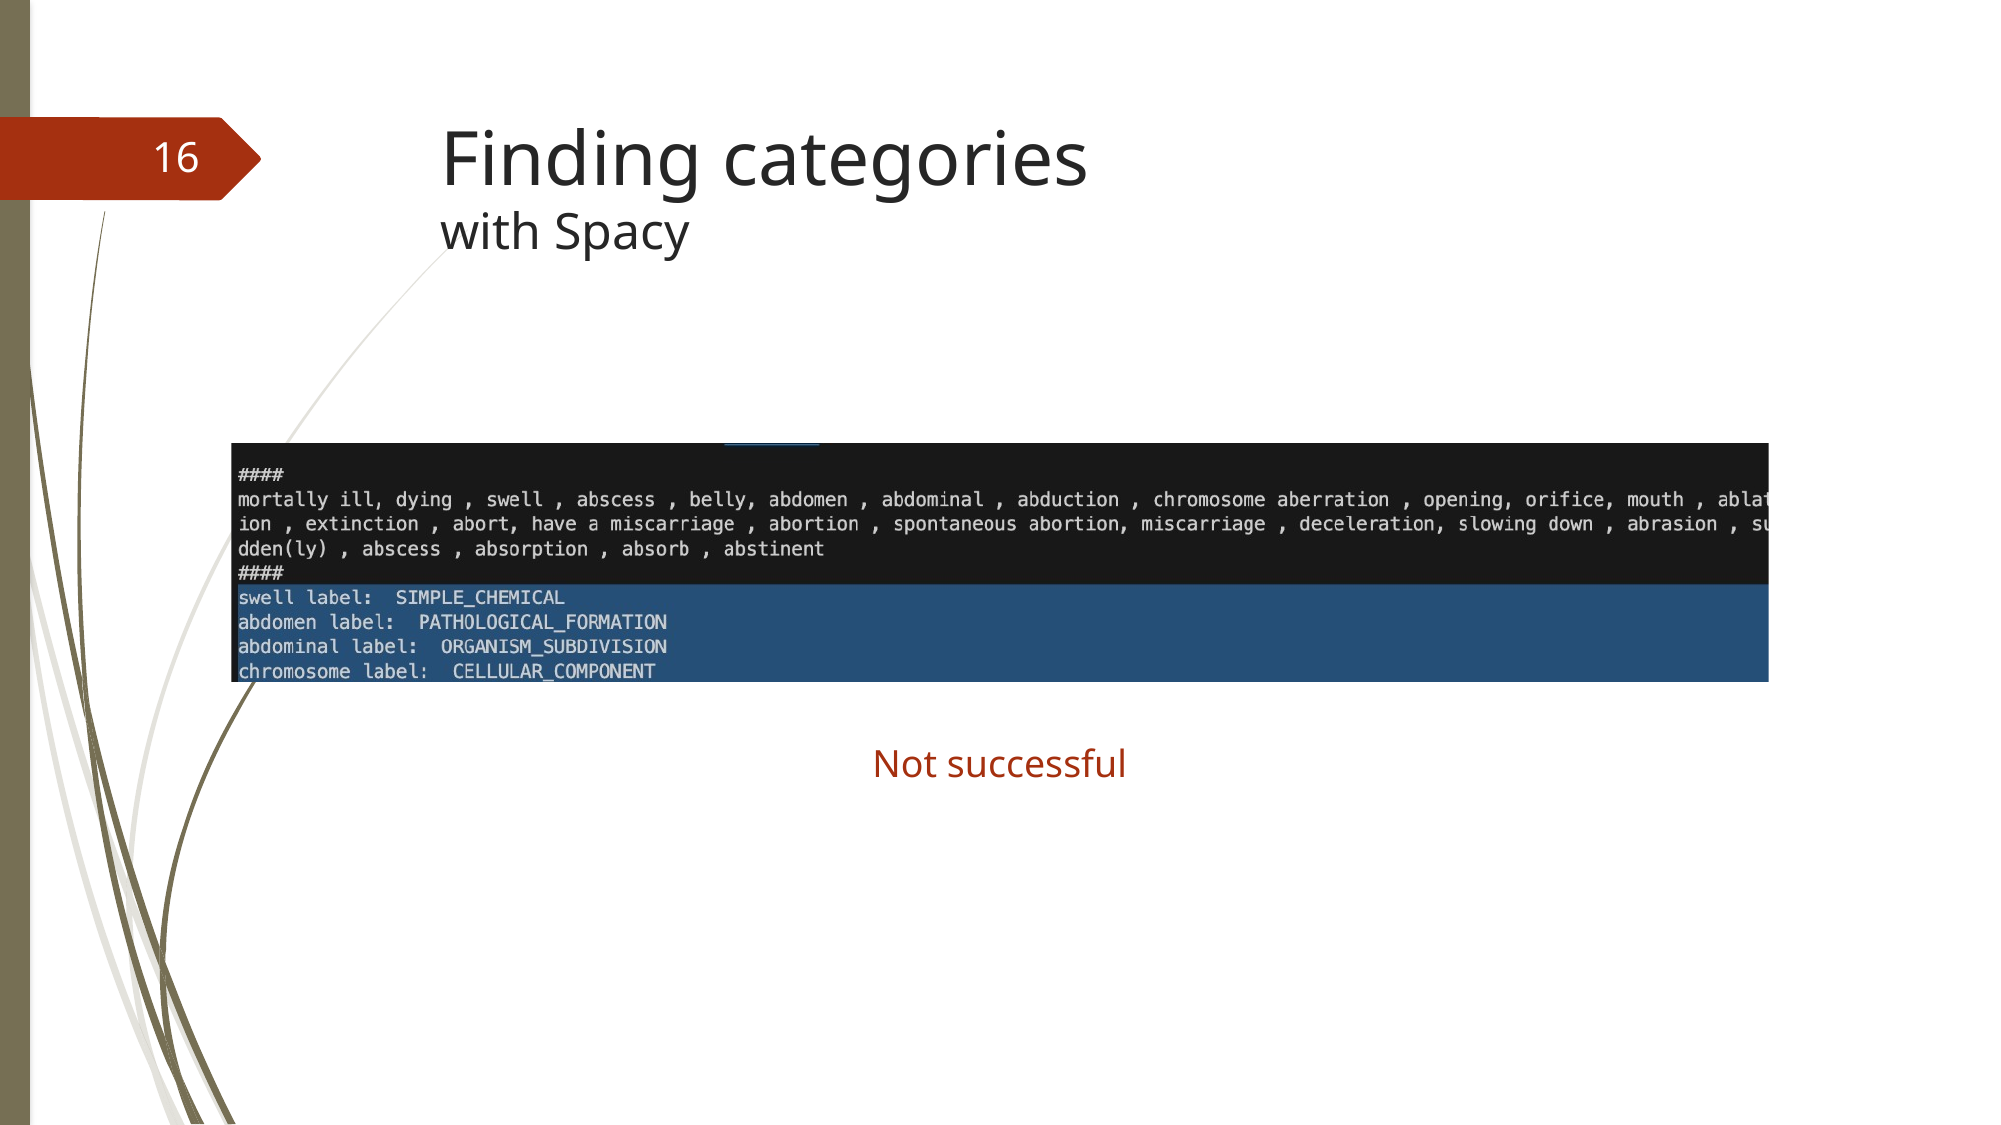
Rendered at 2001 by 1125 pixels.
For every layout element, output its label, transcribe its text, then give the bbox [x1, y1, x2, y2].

title Finding categories with Spacy [425, 102, 1888, 313]
picture [231, 443, 1769, 682]
slide_number 16 [87, 129, 216, 190]
text_box Not successful [231, 732, 1769, 793]
